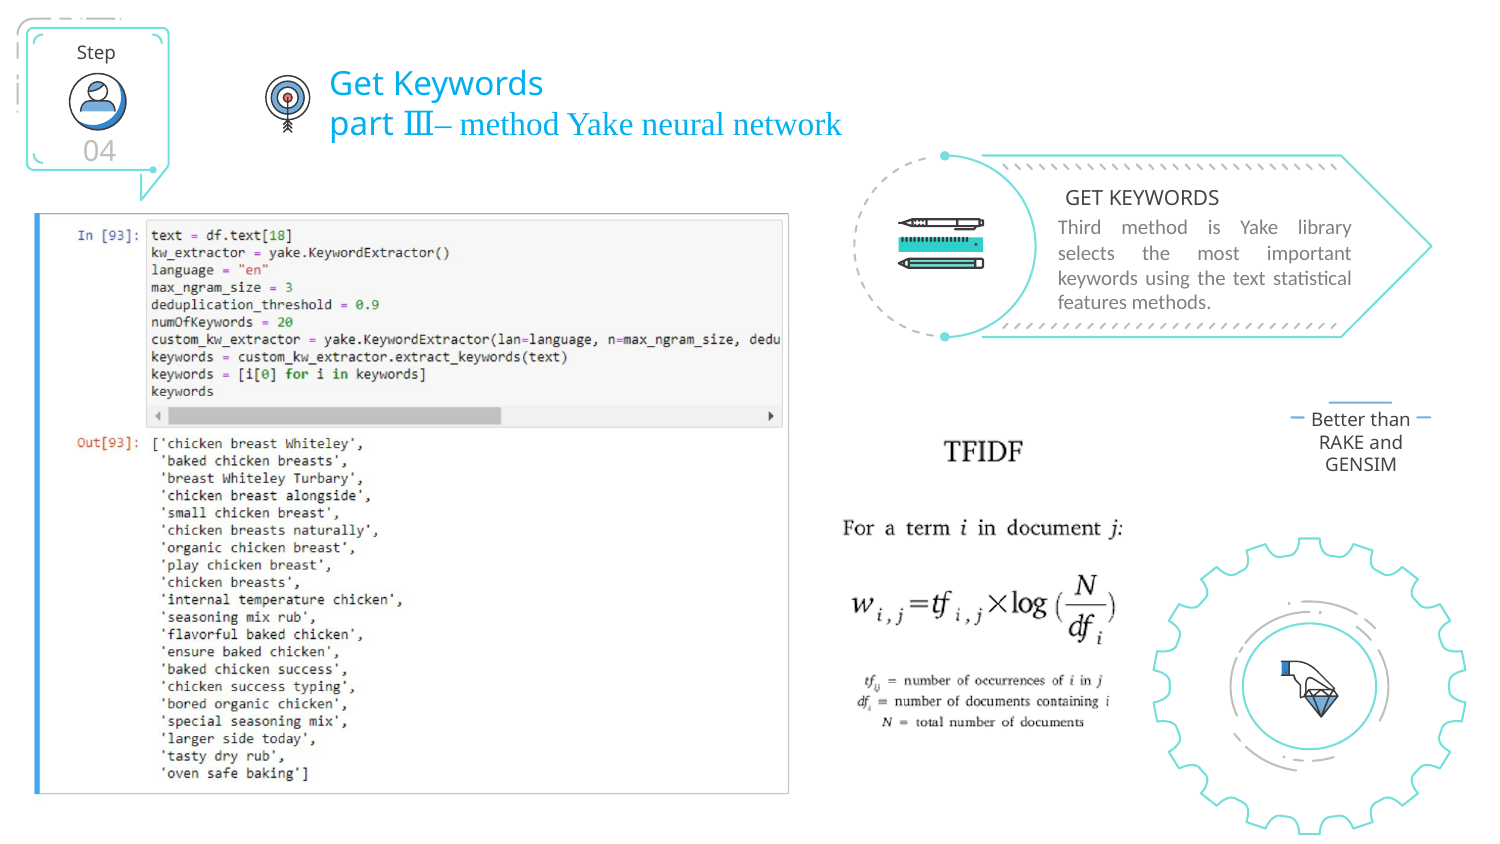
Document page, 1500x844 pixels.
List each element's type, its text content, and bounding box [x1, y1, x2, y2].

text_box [68, 72, 127, 131]
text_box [1280, 660, 1339, 718]
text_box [26, 27, 169, 201]
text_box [939, 150, 1432, 342]
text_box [15, 17, 122, 114]
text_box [264, 74, 311, 133]
text_box [853, 156, 934, 337]
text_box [1290, 365, 1431, 477]
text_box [897, 217, 985, 270]
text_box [1002, 164, 1336, 329]
text_box Get Keywords part Ⅲ– method Yake neural network [173, 62, 1067, 143]
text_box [1153, 538, 1466, 835]
picture [837, 436, 1135, 734]
picture [23, 213, 795, 802]
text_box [1042, 184, 1367, 324]
